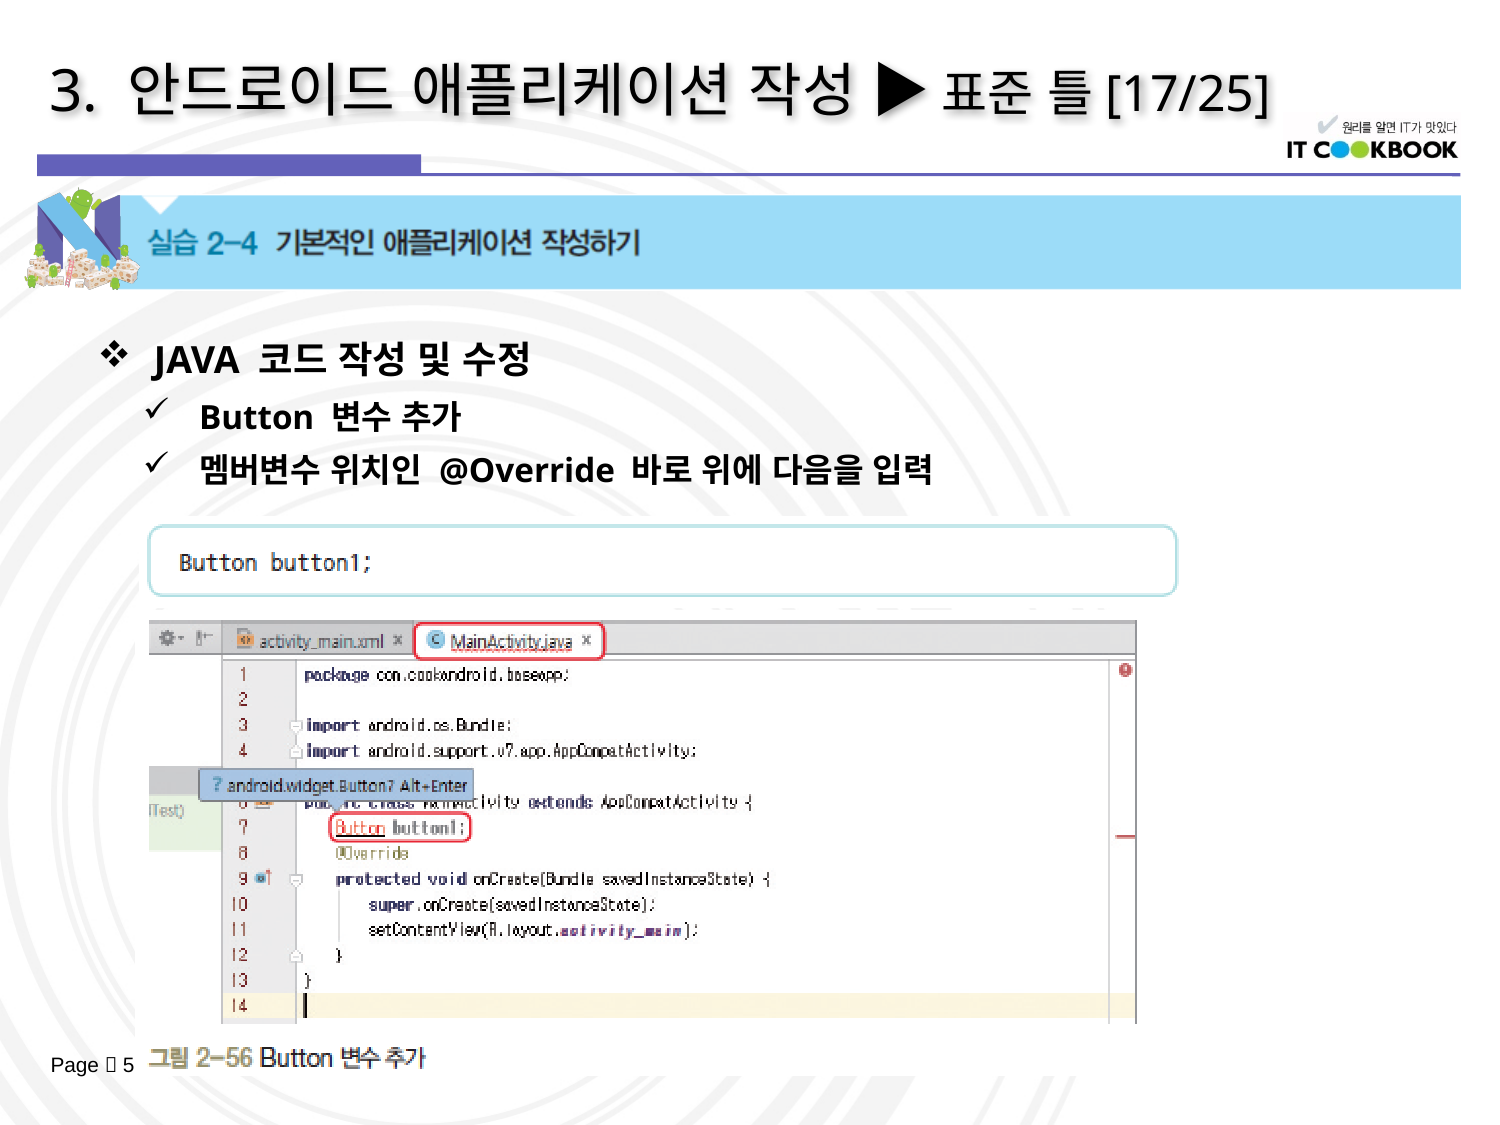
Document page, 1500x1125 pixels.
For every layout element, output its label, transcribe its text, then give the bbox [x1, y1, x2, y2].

list JAVA 코드 작성 및 수정 Button 변수 추가 멤버변수 위치인 @Override 바로 위에 다음을 입력 [54, 335, 1500, 1051]
picture [139, 516, 1186, 608]
picture [0, 35, 1500, 1125]
title 3. 안드로이드 애플리케이션 작성 ▶ 표준 틀[17/25] [48, 53, 1448, 161]
